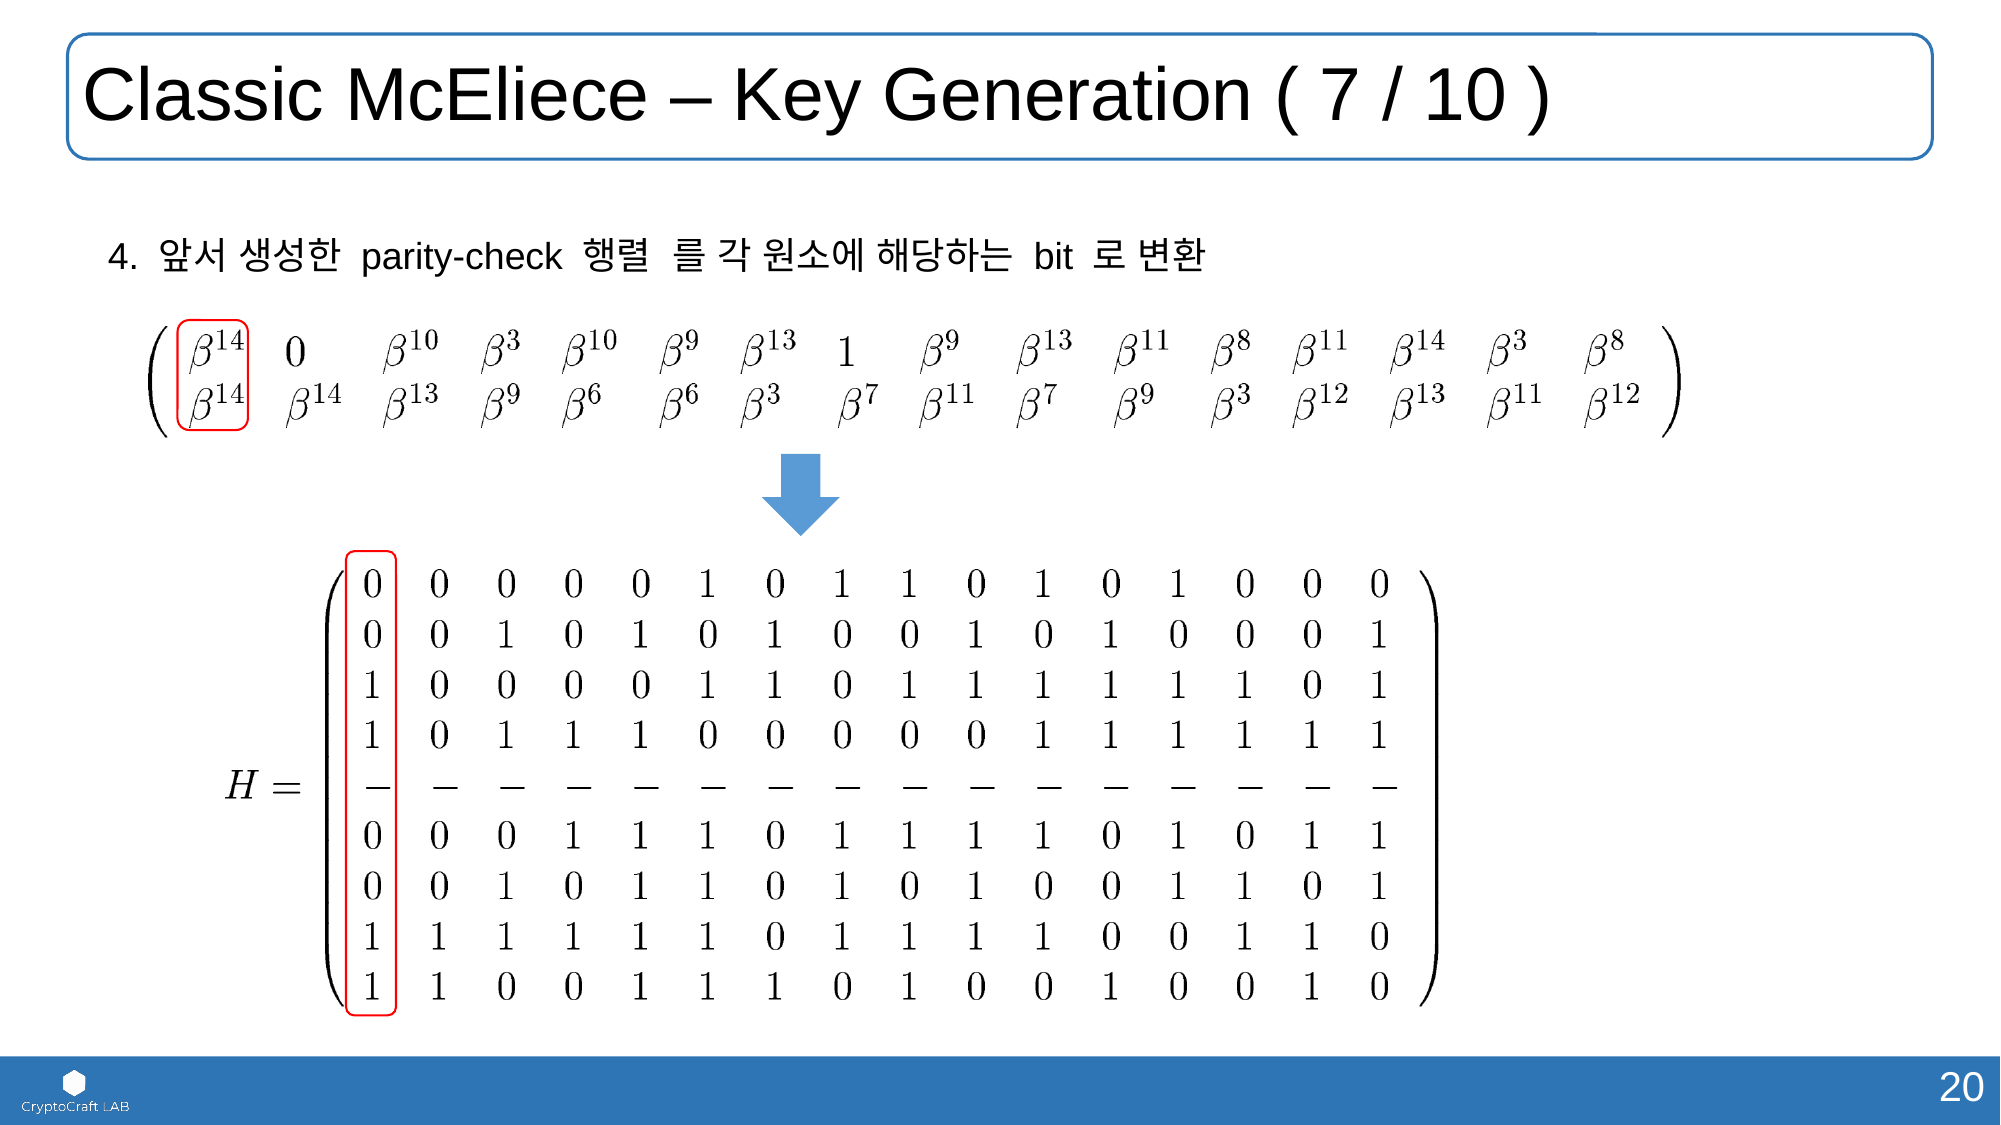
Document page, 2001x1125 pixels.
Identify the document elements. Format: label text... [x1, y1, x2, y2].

picture [210, 544, 1453, 1019]
title Classic McEliece – Key Generation ( 7 / 10 ) [67, 34, 1933, 160]
text_box [759, 452, 843, 538]
picture [135, 314, 1686, 446]
picture [13, 1061, 138, 1123]
